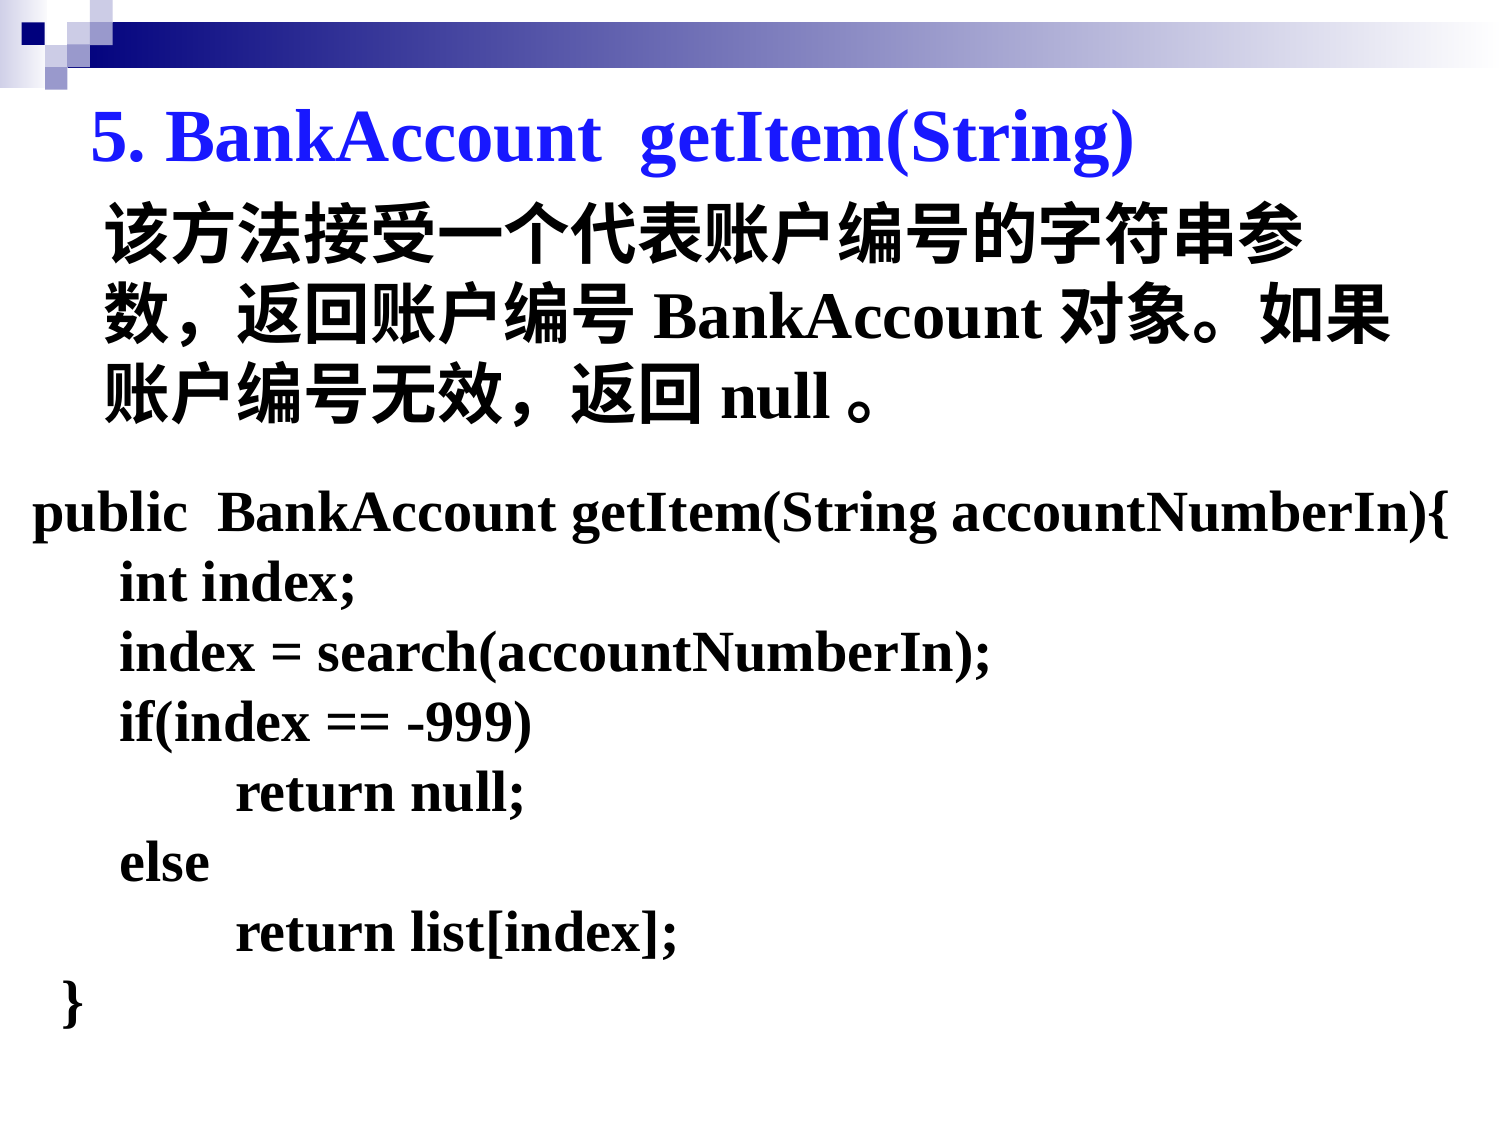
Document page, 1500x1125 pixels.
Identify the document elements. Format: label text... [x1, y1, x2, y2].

text_box public BankAccount getItem(String accountNumberIn){ int index; index = search(accountNumberIn); if(index == -999) return null; else return list[index]; } [17, 466, 1483, 1041]
text_box 该方法接受一个代表账户编号的字符串参数，返回账户编号BankAccount对象。如果账户编号无效，返回null。 [88, 184, 1447, 440]
title 5. BankAccount getItem(String) [74, 18, 1426, 245]
